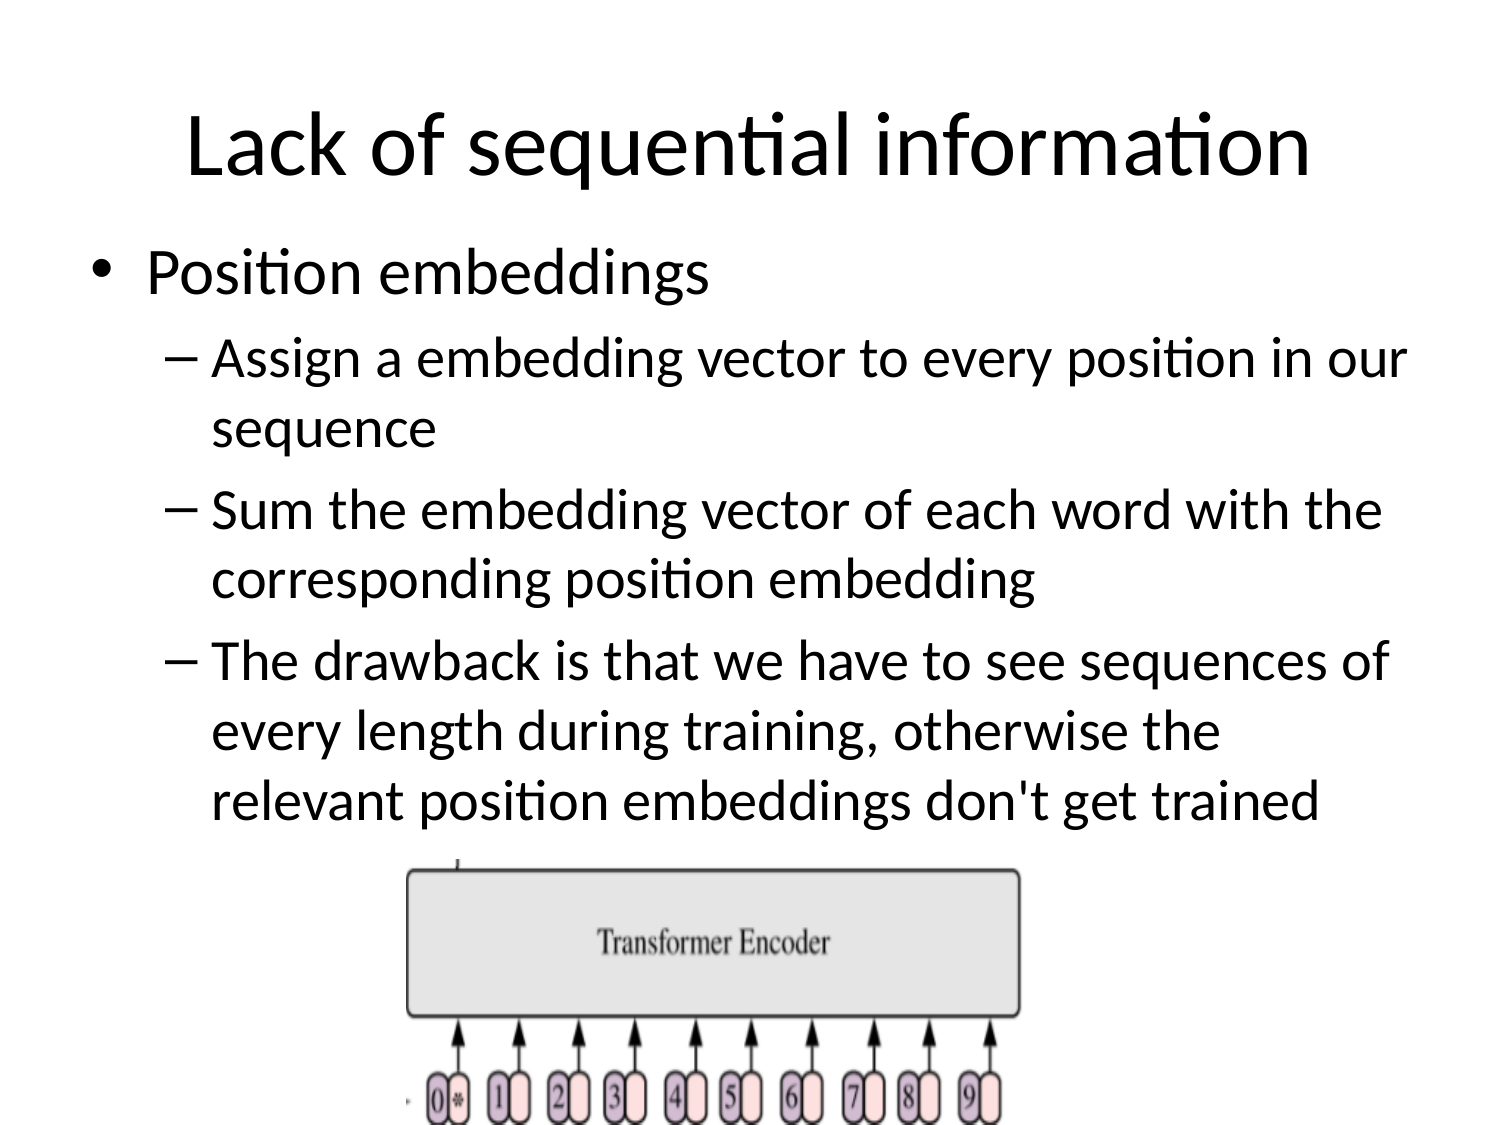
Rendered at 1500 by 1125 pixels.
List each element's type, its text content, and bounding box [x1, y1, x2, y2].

list Position embeddings Assign a embedding vector to every position in our sequence Sum the embedding vector of each word with the corresponding position embedding The drawback is that we have to see sequences of every length during training, otherwise the relevant position embeddings don't get trained [75, 219, 1425, 1005]
title Lack of sequential information [75, 45, 1425, 219]
picture [405, 859, 1039, 1125]
